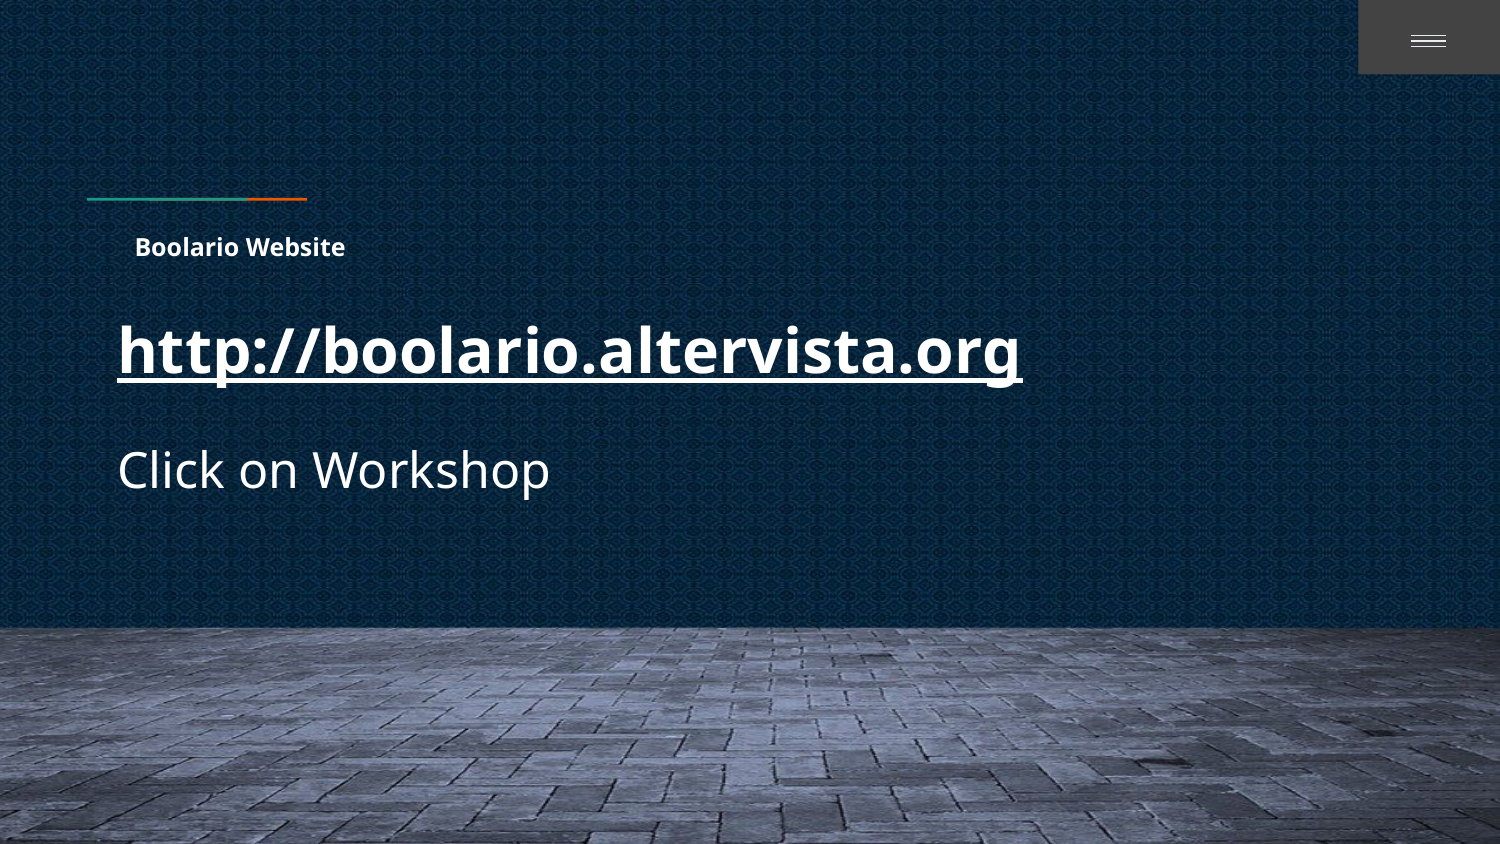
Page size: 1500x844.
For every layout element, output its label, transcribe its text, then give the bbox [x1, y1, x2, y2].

title Boolario Website [119, 216, 1270, 275]
list http://boolario.altervista.org Click on Workshop [102, 283, 1425, 715]
picture [0, 0, 1500, 844]
